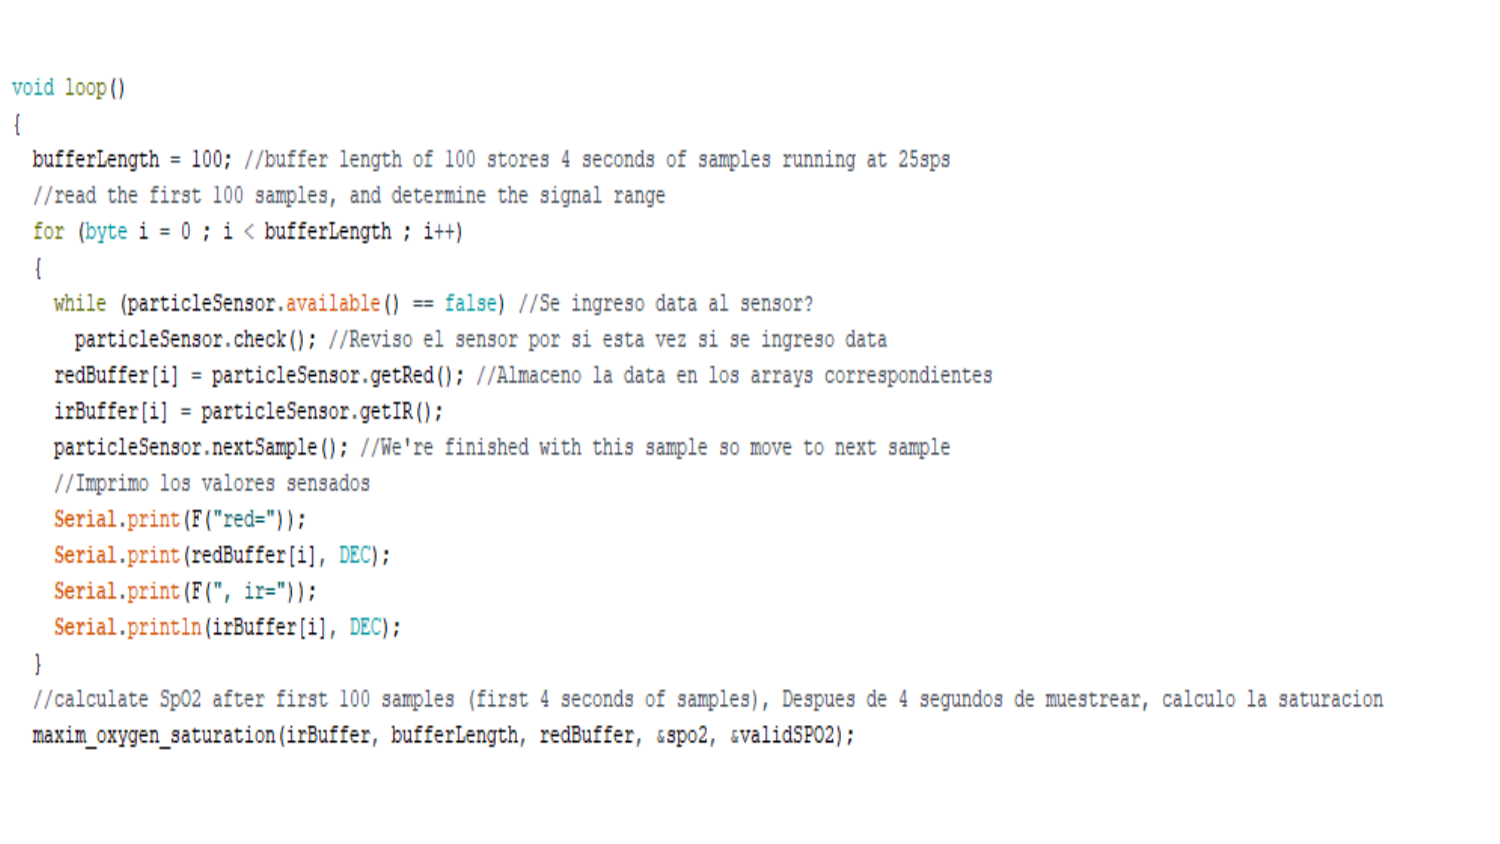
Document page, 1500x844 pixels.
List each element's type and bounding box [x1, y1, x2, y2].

picture [0, 71, 1500, 754]
